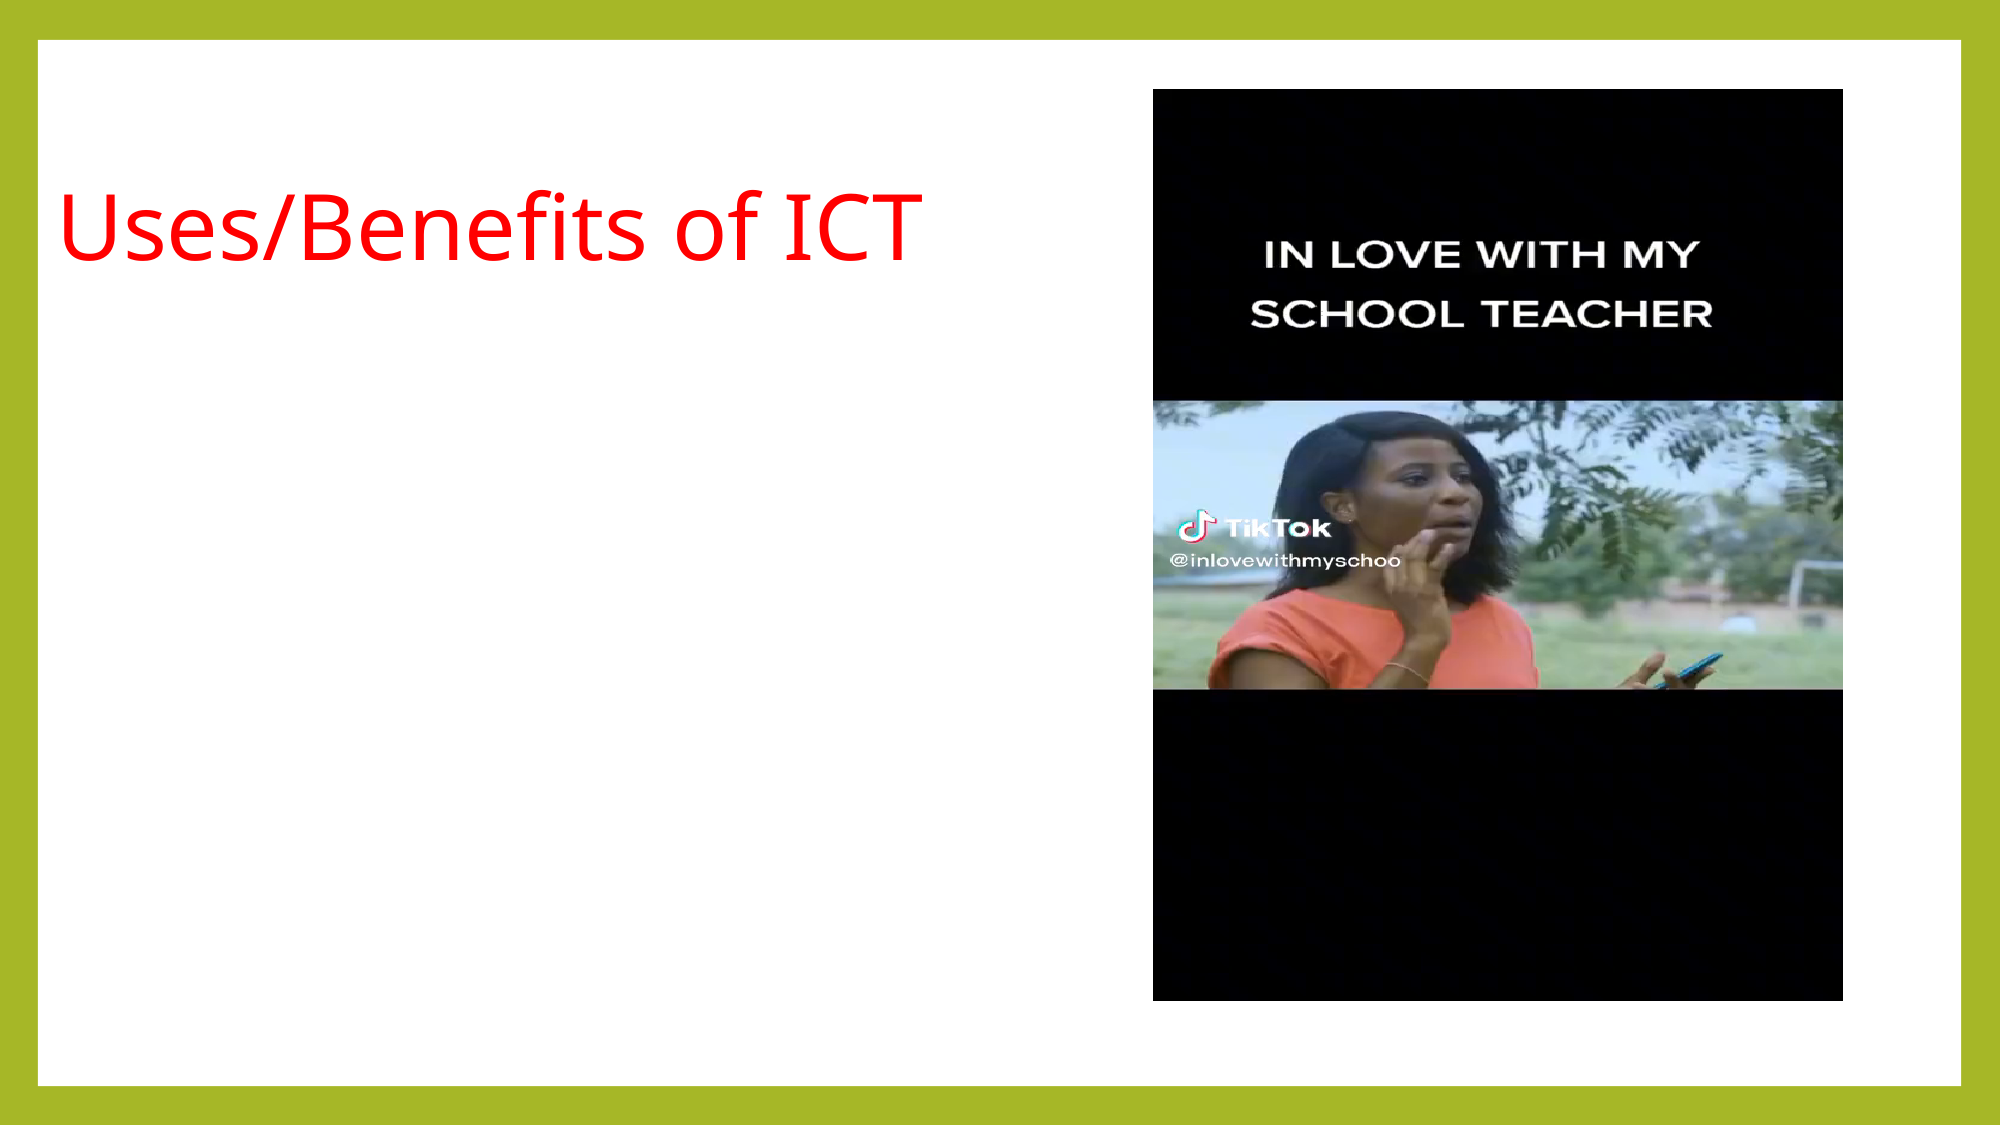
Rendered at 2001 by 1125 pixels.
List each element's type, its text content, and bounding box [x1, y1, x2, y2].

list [1152, 88, 1844, 1002]
title Uses/Benefits of ICT [40, 154, 1038, 307]
